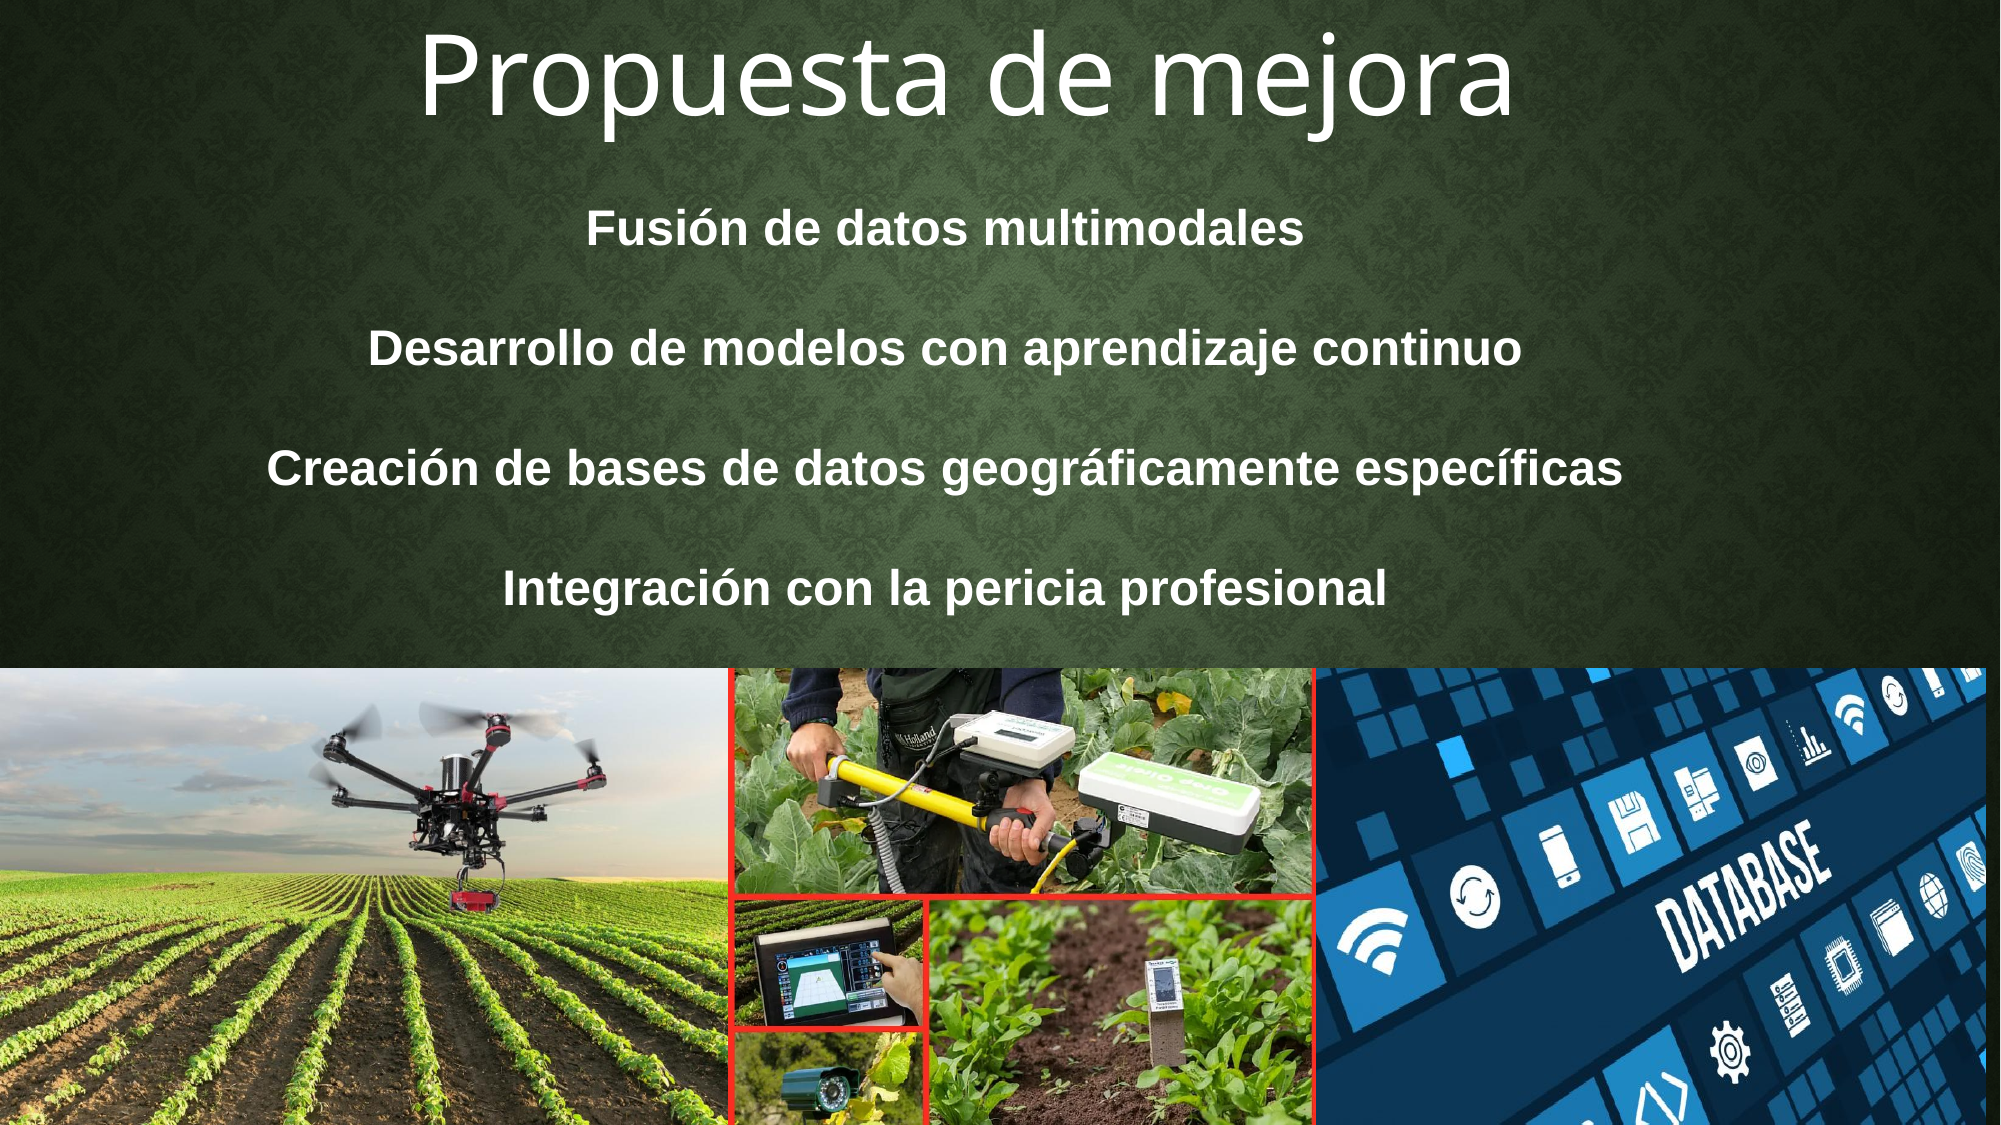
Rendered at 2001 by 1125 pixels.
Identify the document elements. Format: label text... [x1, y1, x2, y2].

text_box Fusión de datos multimodales Desarrollo de modelos con aprendizaje continuo Creación de bases de datos geográficamente específicas Integración con la pericia profesional [98, 188, 1793, 623]
text_box Propuesta de mejora [400, 0, 1535, 146]
picture [0, 667, 1986, 1125]
